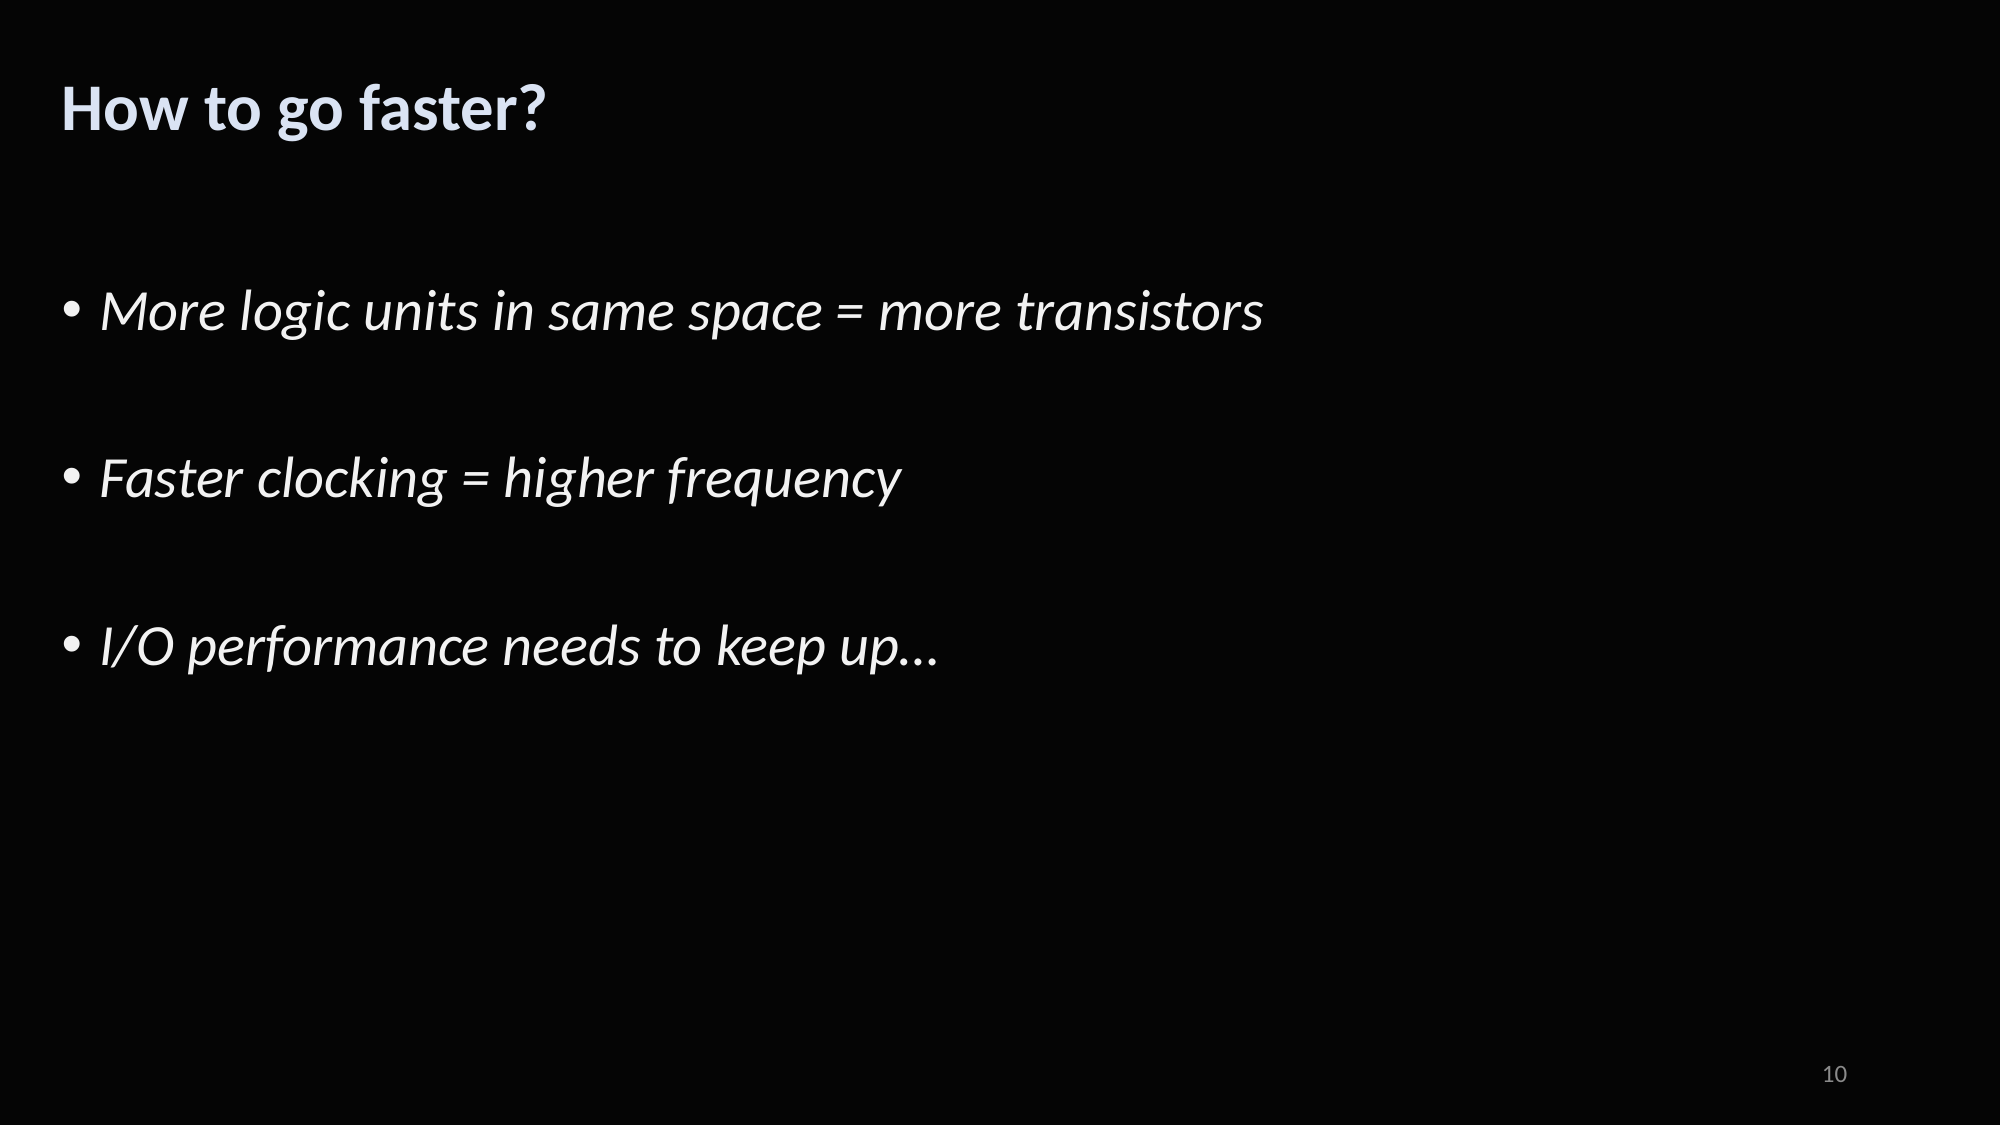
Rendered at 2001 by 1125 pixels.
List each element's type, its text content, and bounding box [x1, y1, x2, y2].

title How to go faster? [46, 0, 1772, 218]
slide_number 10 [1412, 1042, 1863, 1103]
list More logic units in same space = more transistors Faster clocking = higher frequency I/O performance needs to keep up… [46, 272, 1863, 1014]
